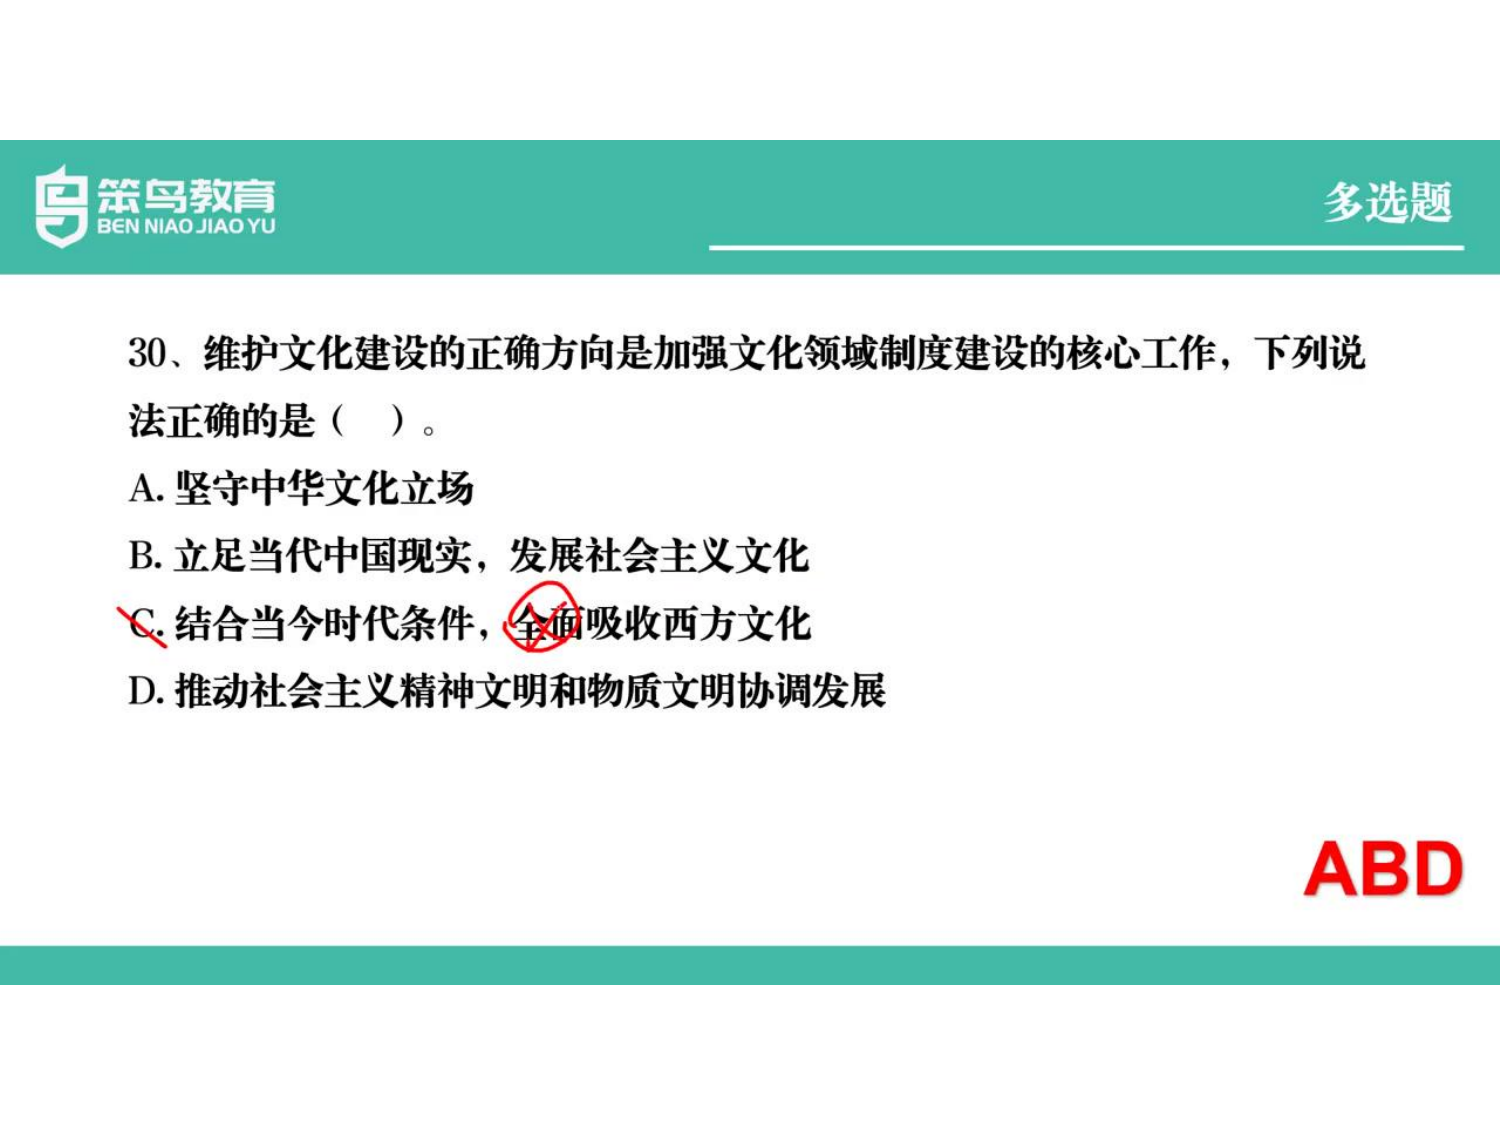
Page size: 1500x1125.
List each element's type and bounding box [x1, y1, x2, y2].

picture [0, 140, 1500, 985]
